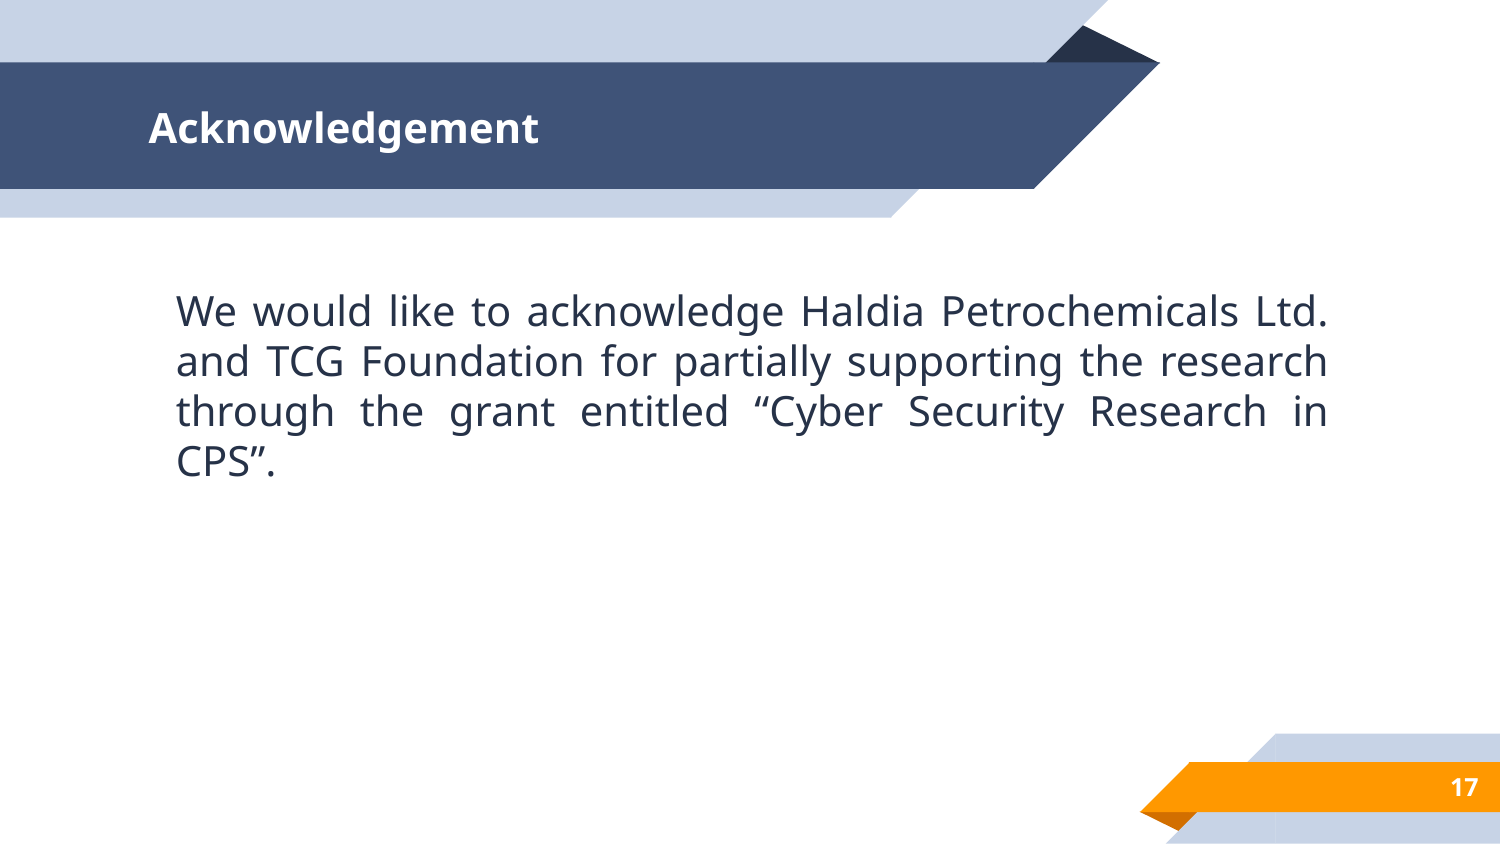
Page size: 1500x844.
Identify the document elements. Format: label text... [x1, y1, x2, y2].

text_box We would like to acknowledge Haldia Petrochemicals Ltd. and TCG Foundation for partially supporting the research through the grant entitled “Cyber Security Research in CPS”. [144, 269, 1345, 616]
slide_number 17 [1249, 760, 1494, 813]
title Acknowledgement [133, 64, 997, 190]
